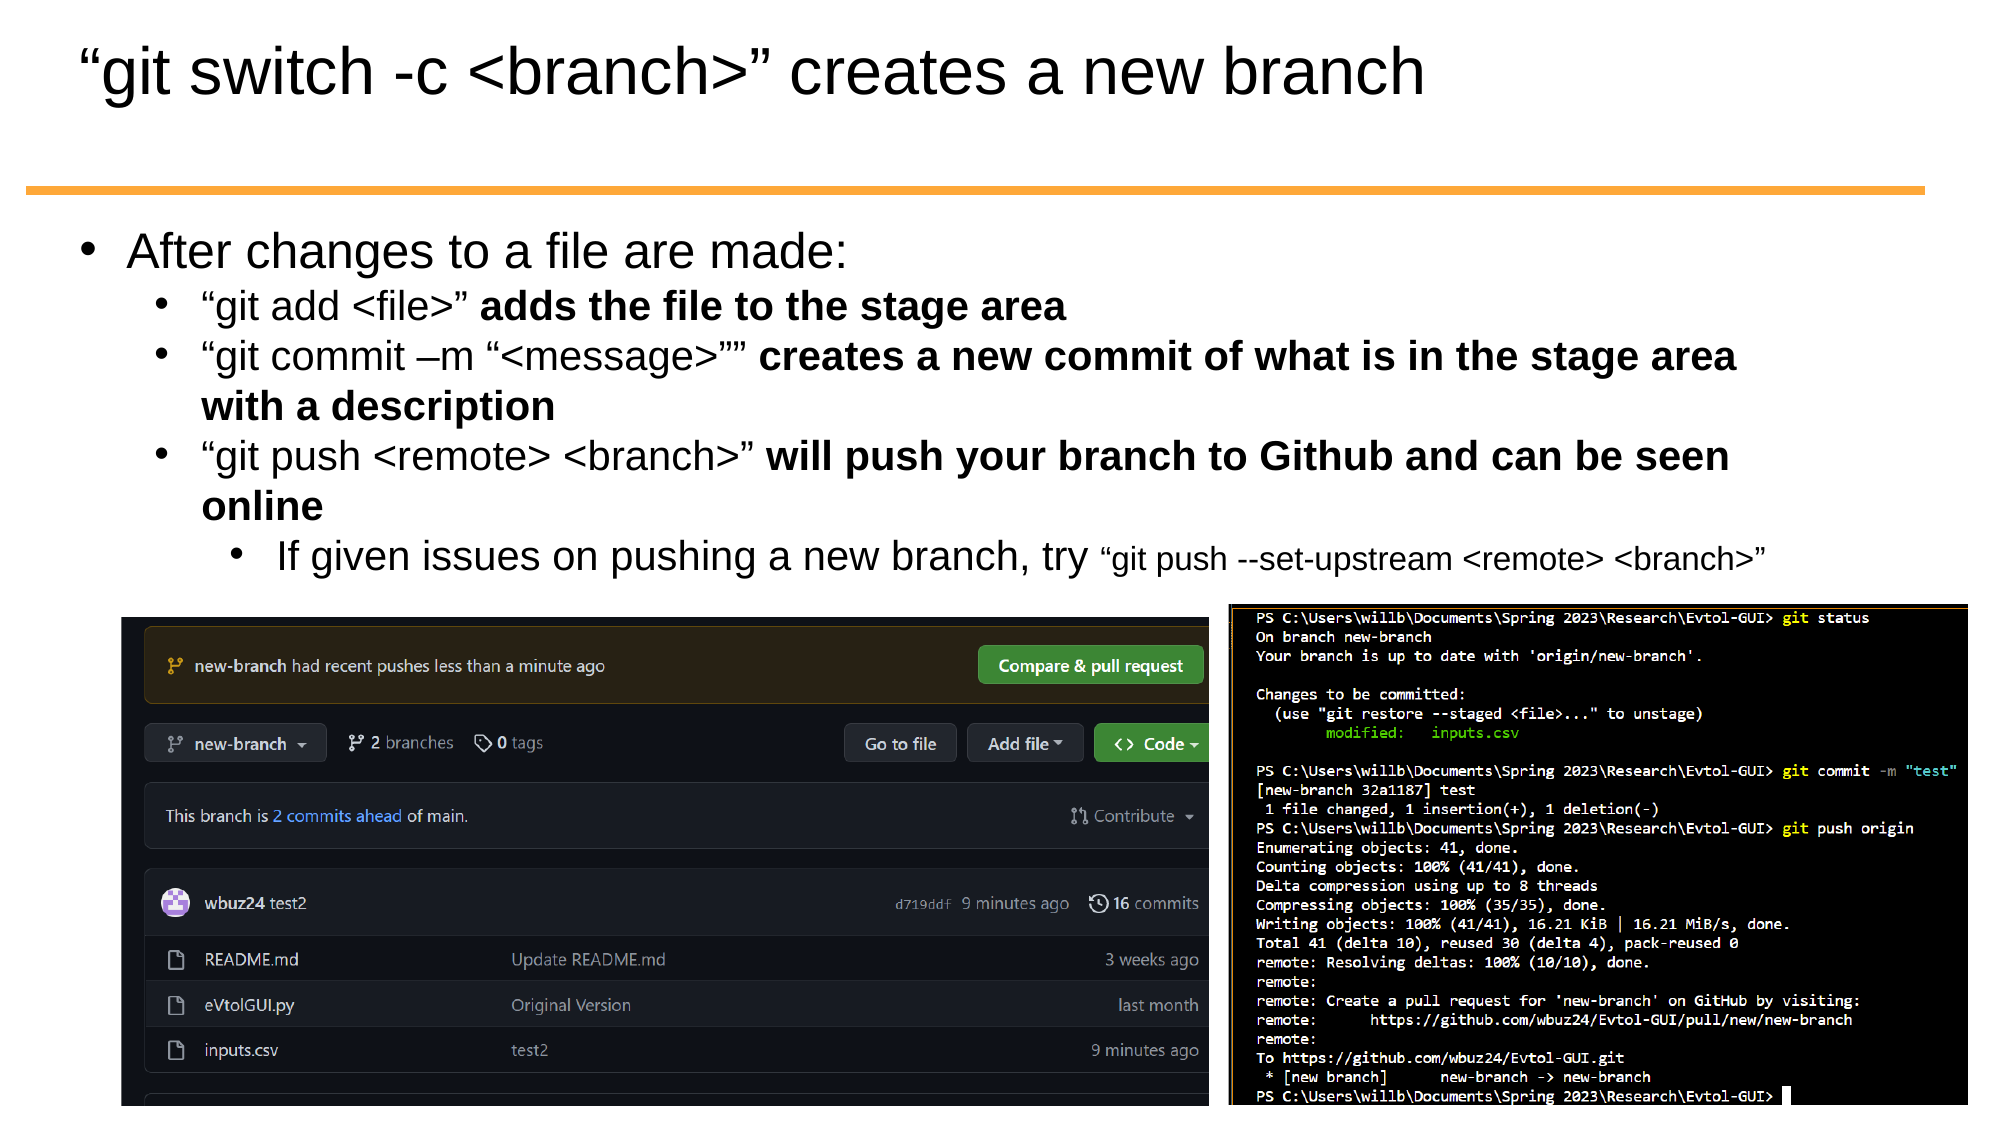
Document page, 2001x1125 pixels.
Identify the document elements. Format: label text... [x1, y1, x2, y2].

text_box After changes to a file are made: “git add <file>” adds the file to the stage area “git commit –m “<message>”” creates a new commit of what is in the stage area with a description “git push <remote> <branch>” will push your branch to Github and can be seen online If given issues on pushing a new branch, try “git push --set-upstream <remote> <branch>” [64, 211, 1785, 587]
picture [1228, 603, 1969, 1105]
picture [121, 617, 1210, 1106]
text_box “git switch -c <branch>” creates a new branch [64, 20, 1888, 116]
